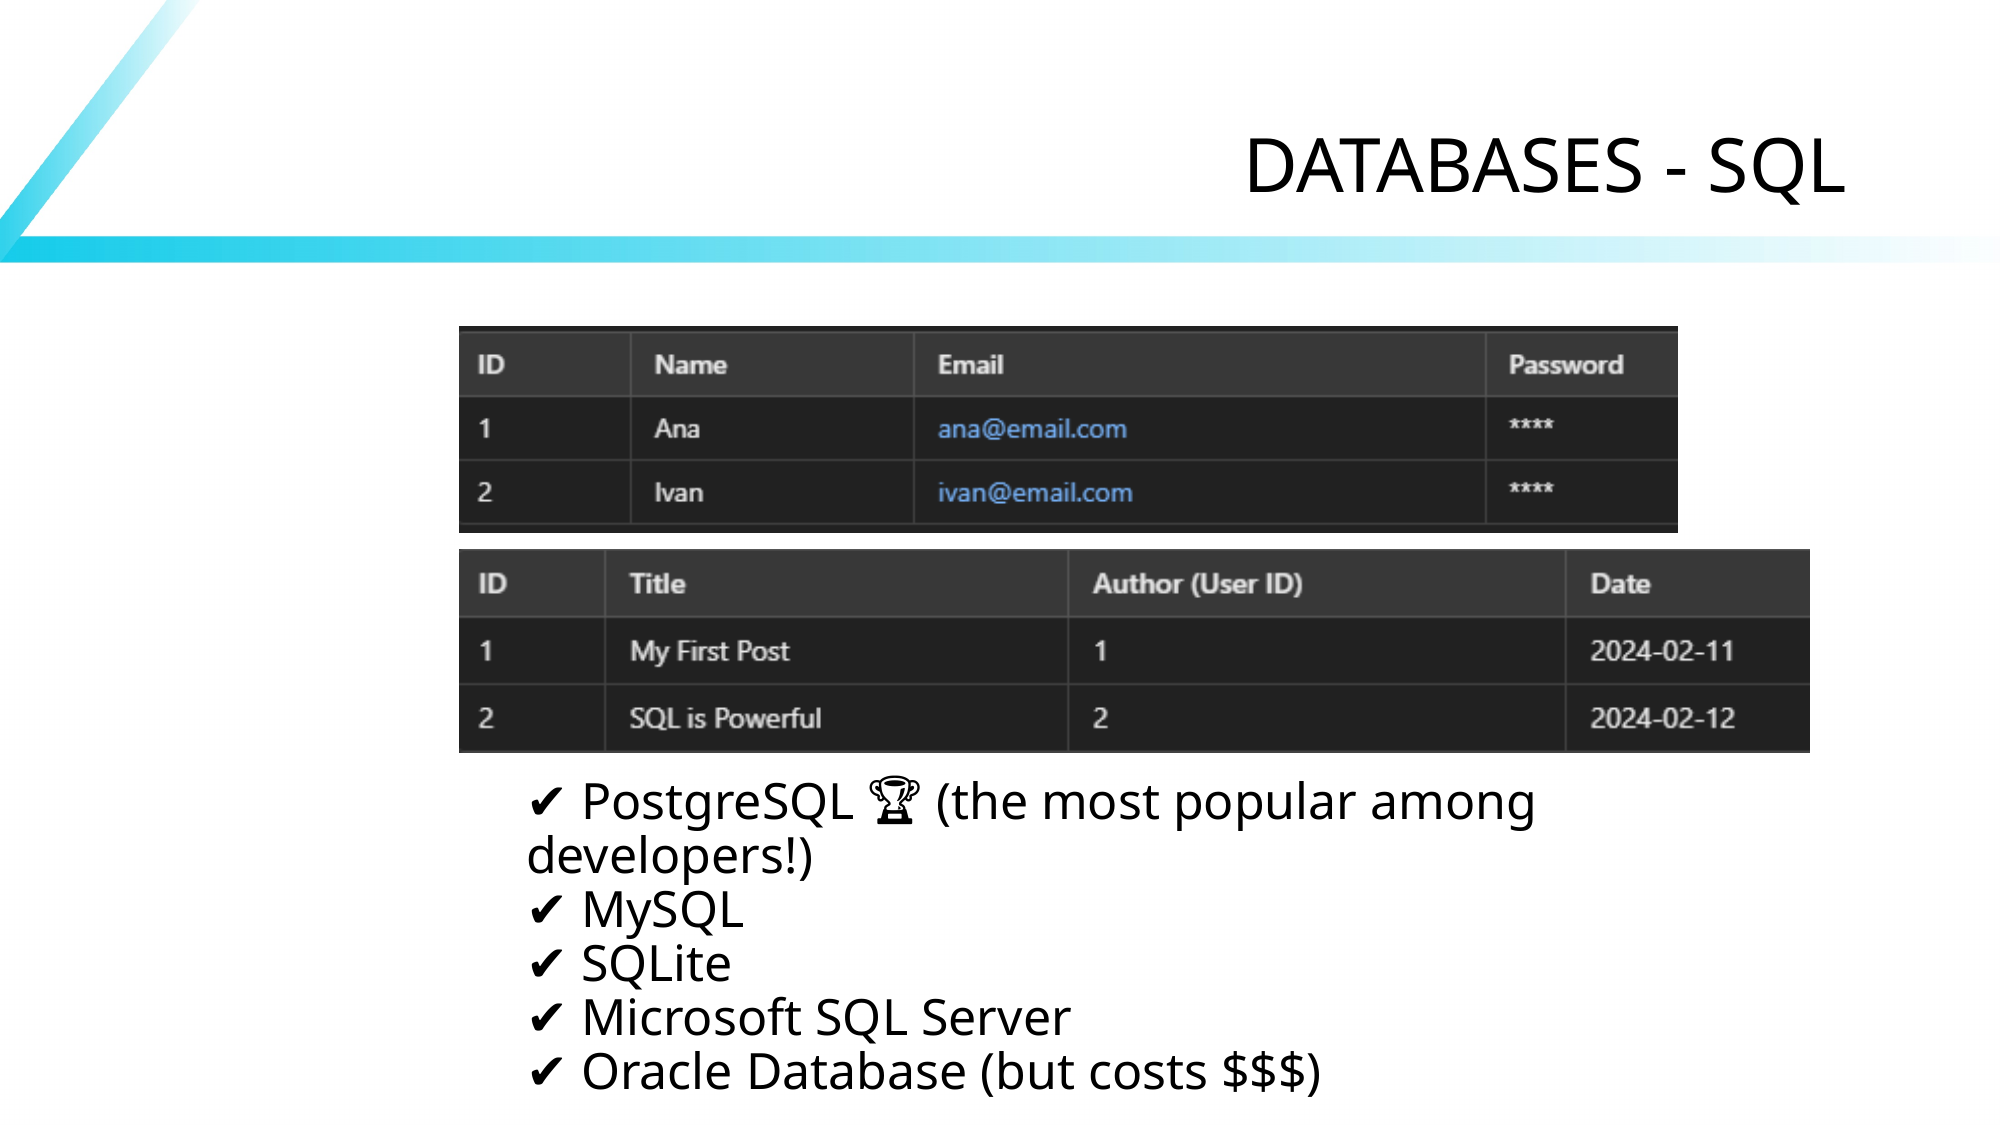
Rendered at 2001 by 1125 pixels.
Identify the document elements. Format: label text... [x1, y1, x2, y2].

text_box ✔ PostgreSQL 🏆 (the most popular among developers!) ✔ MySQL ✔ SQLite ✔ Microsoft SQL Server ✔ Oracle Database (but costs $$$) [508, 769, 1758, 975]
picture [0, 0, 2000, 1125]
title DATABASES - SQL [137, 59, 1863, 278]
